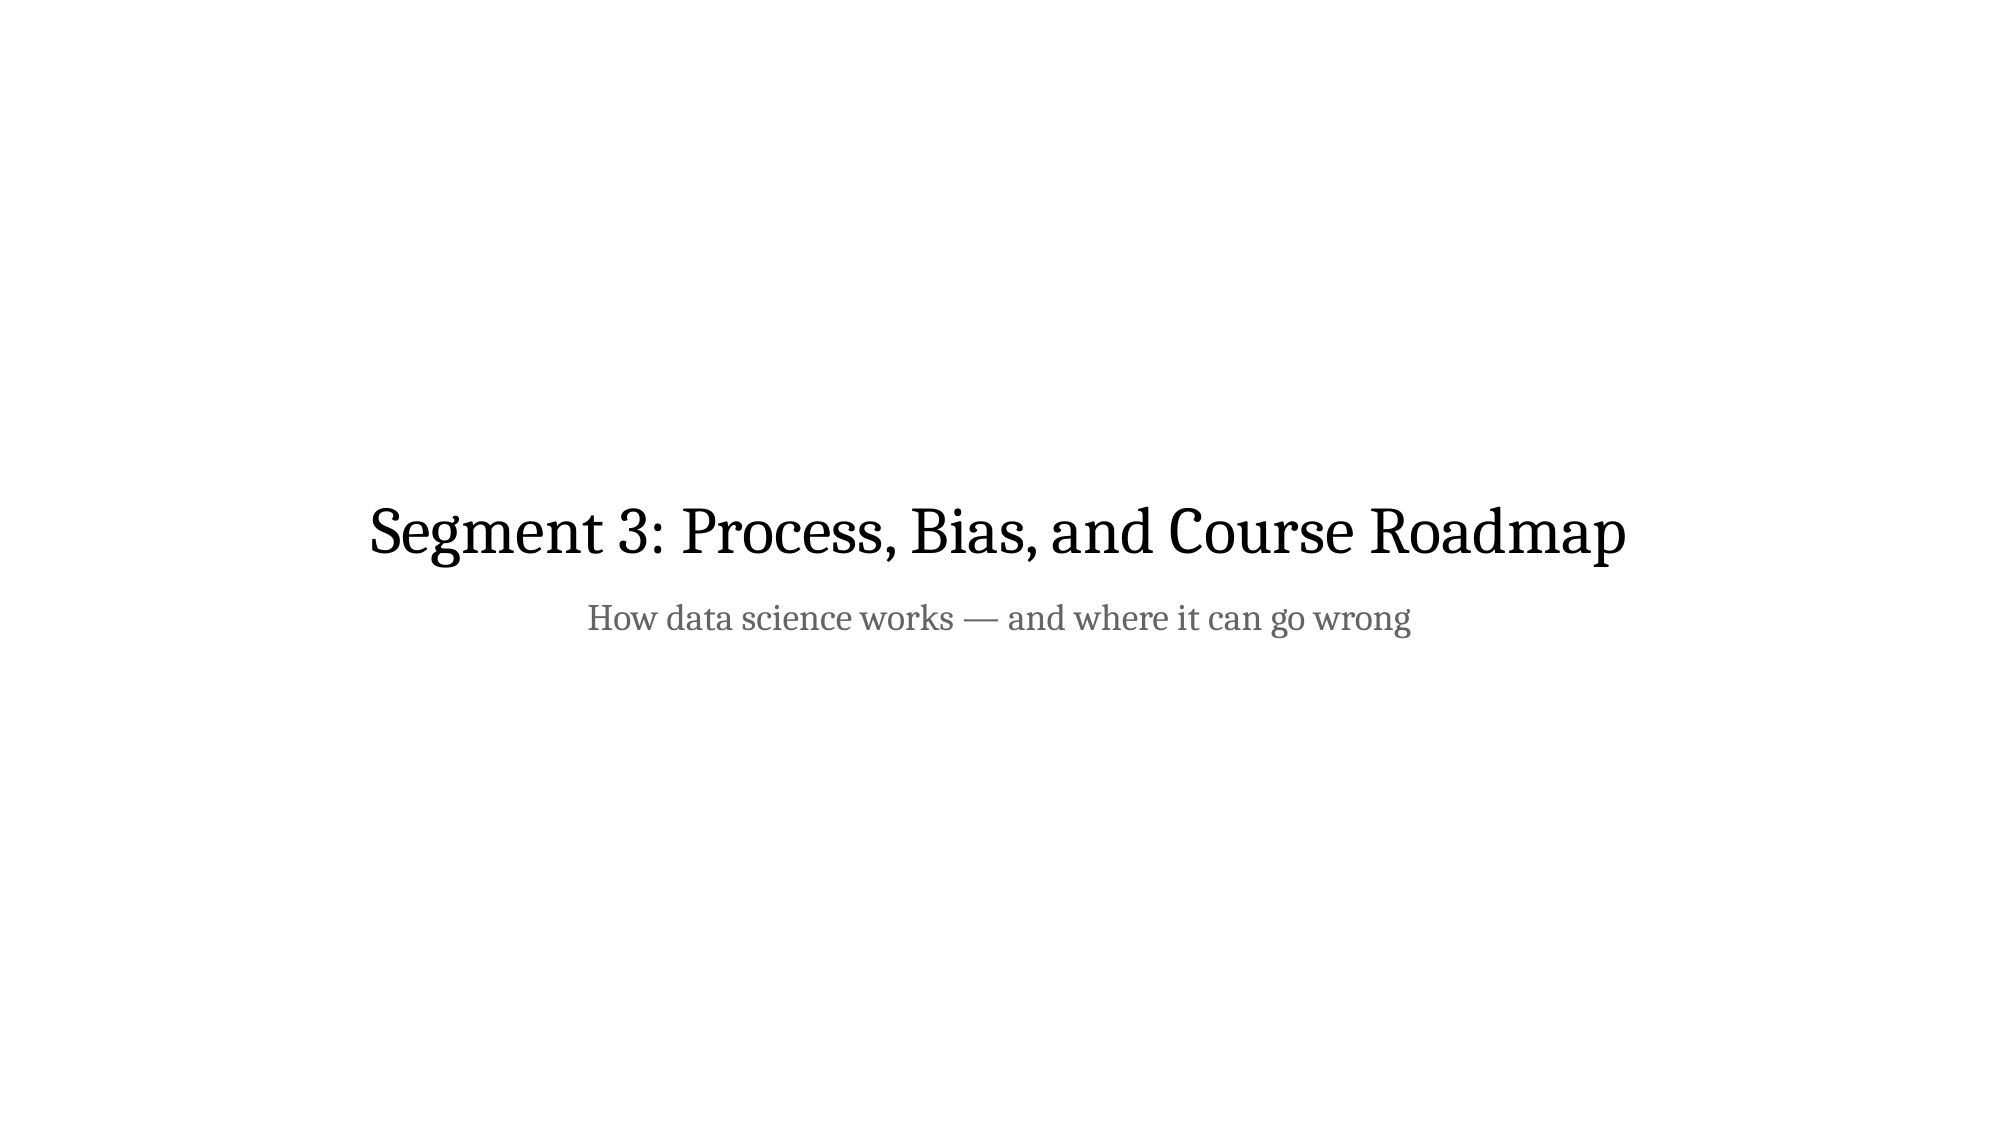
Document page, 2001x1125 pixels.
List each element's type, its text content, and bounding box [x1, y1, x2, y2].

title Segment 3: Process, Bias, and Course Roadmap [249, 184, 1750, 576]
subtitle How data science works — and where it can go wrong [249, 590, 1750, 863]
